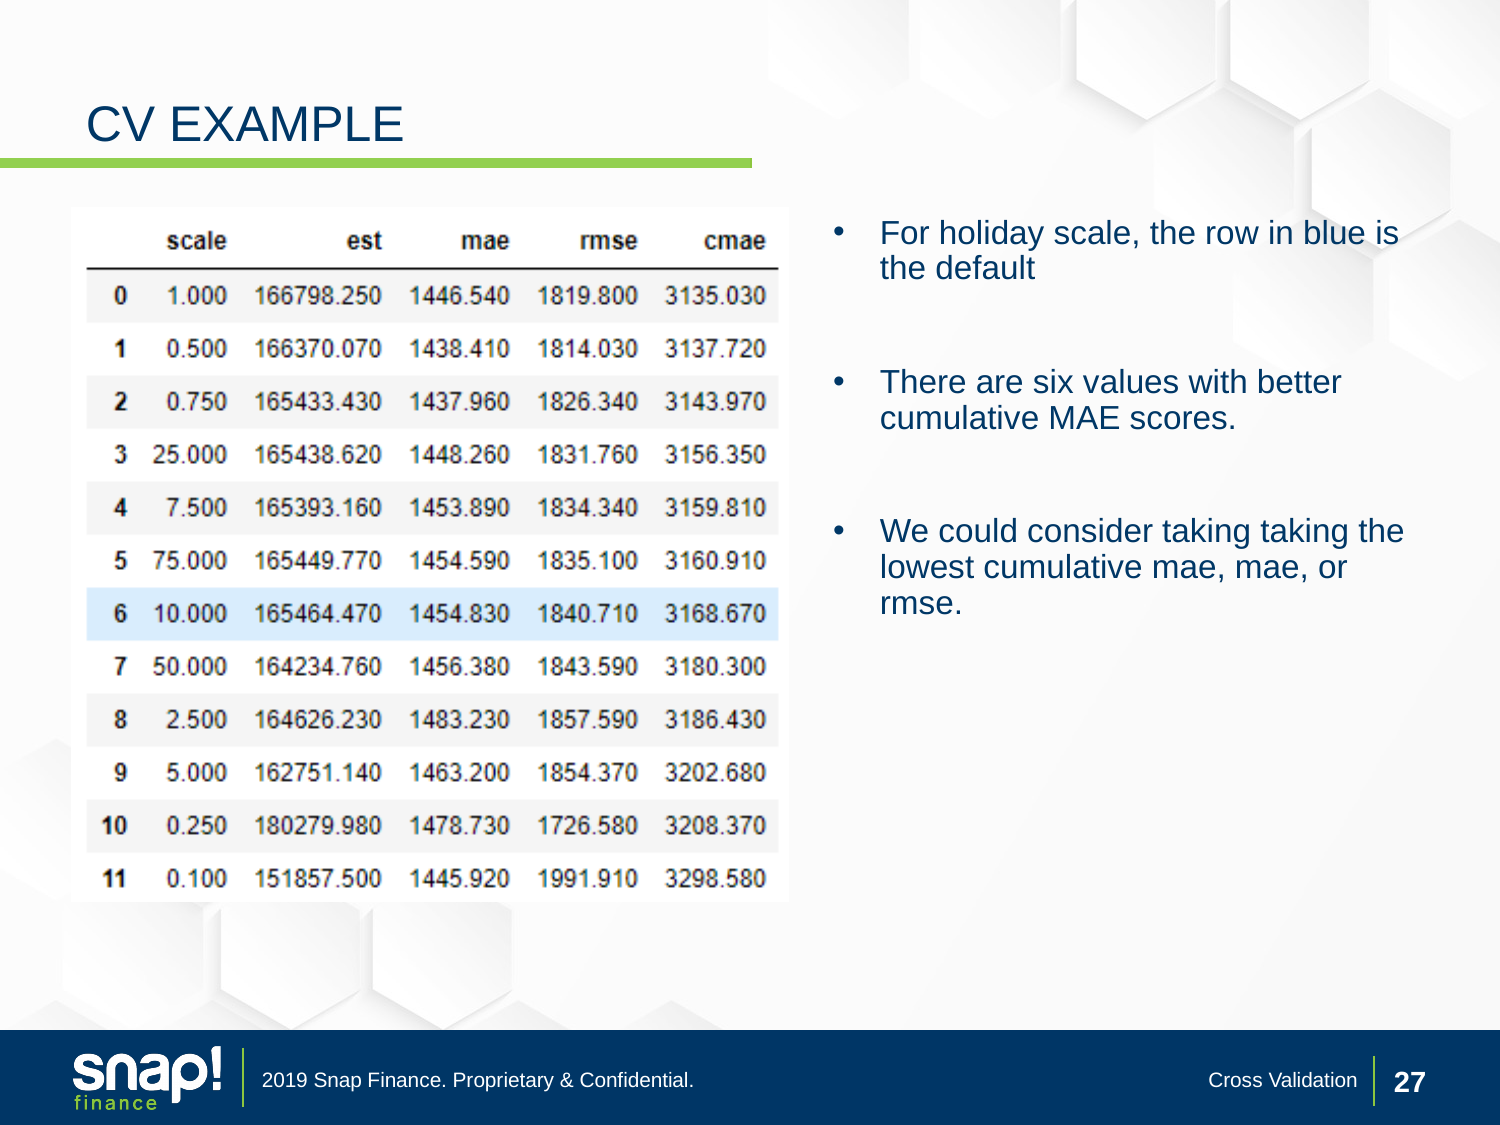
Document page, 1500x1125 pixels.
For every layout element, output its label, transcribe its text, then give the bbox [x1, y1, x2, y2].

list For holiday scale, the row in blue is the default There are six values with better cumulative MAE scores. We could consider taking taking the lowest cumulative mae, mae, or rmse. [818, 208, 1429, 1005]
list Cross Validation [1112, 1062, 1373, 1099]
picture [0, 0, 1500, 1030]
list CV example [71, 90, 885, 179]
